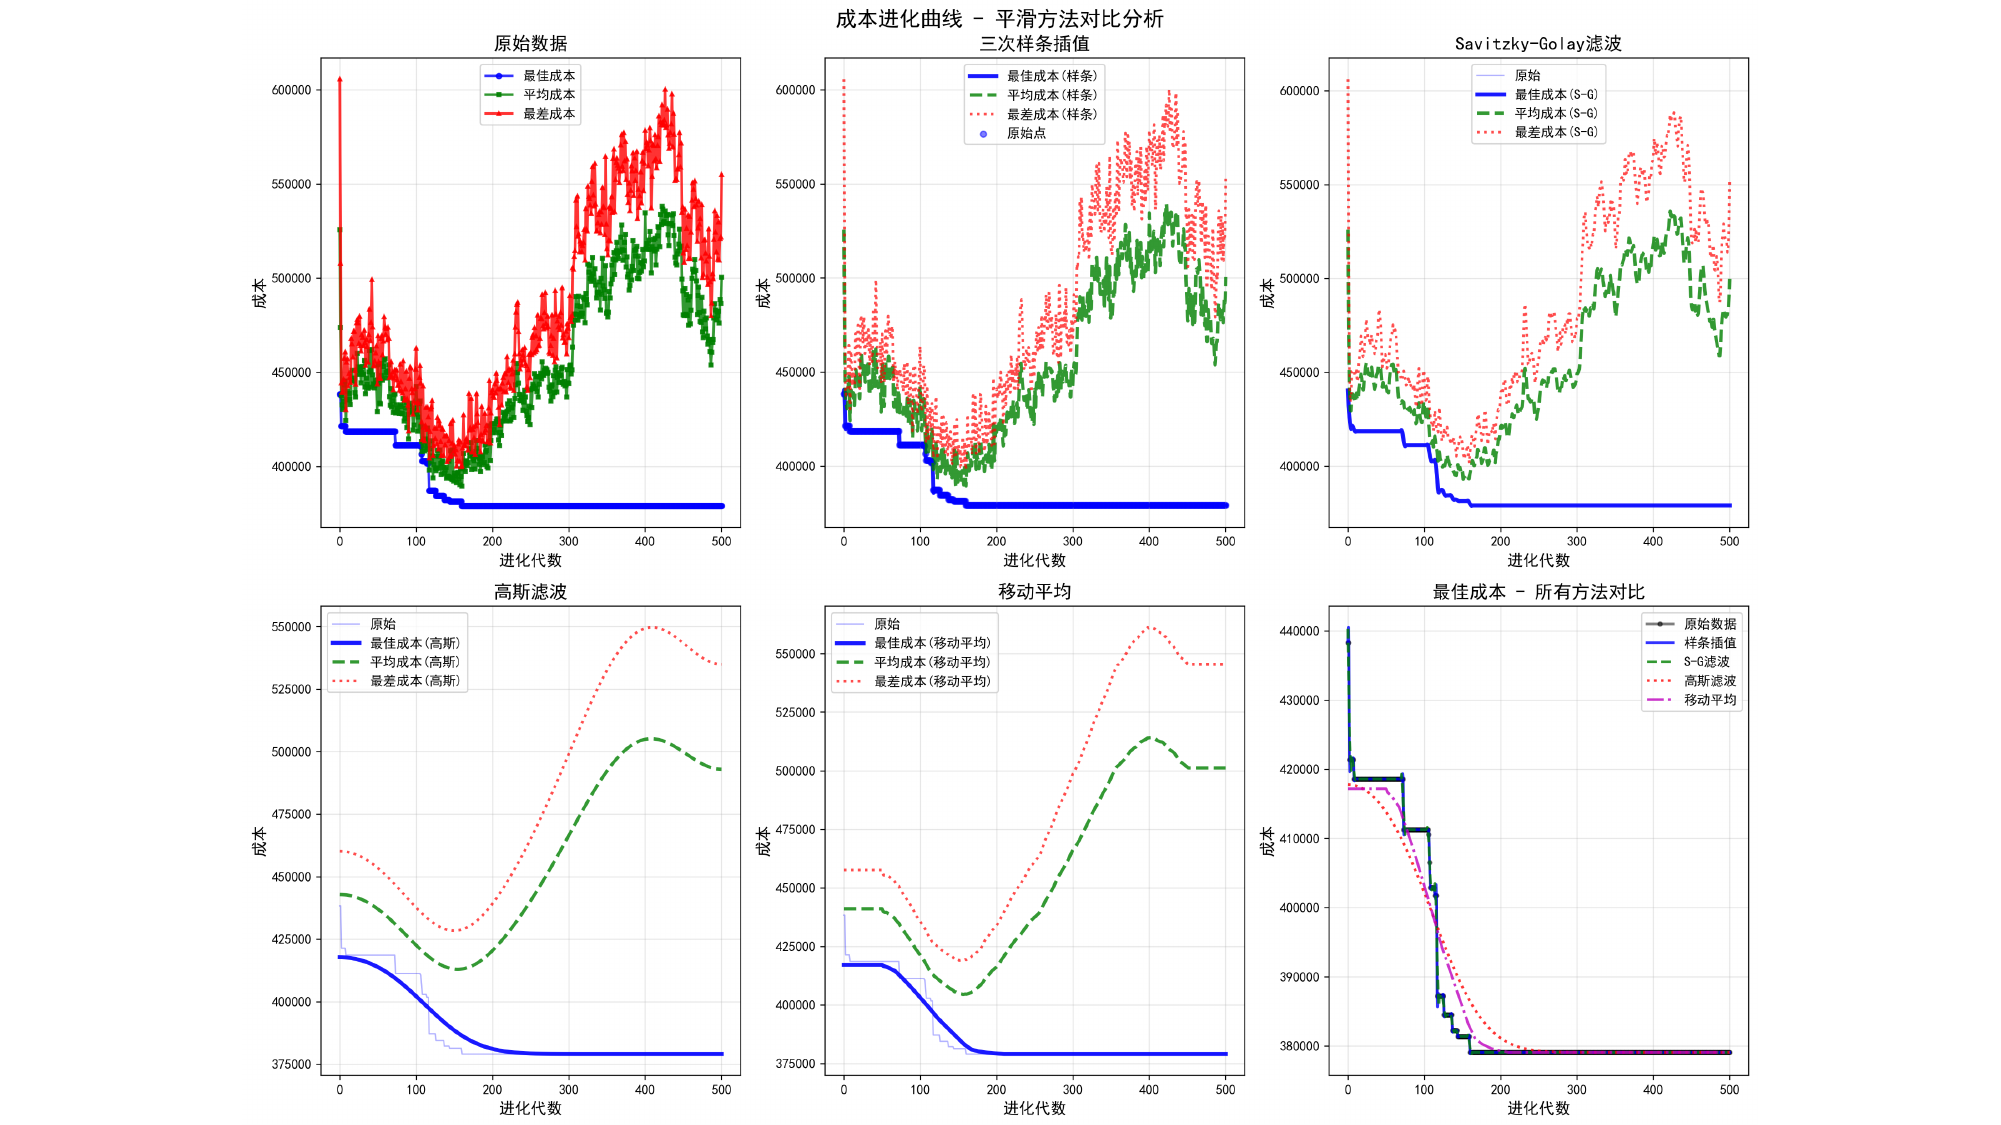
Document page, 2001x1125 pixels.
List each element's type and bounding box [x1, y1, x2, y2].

picture [242, 0, 1758, 1125]
